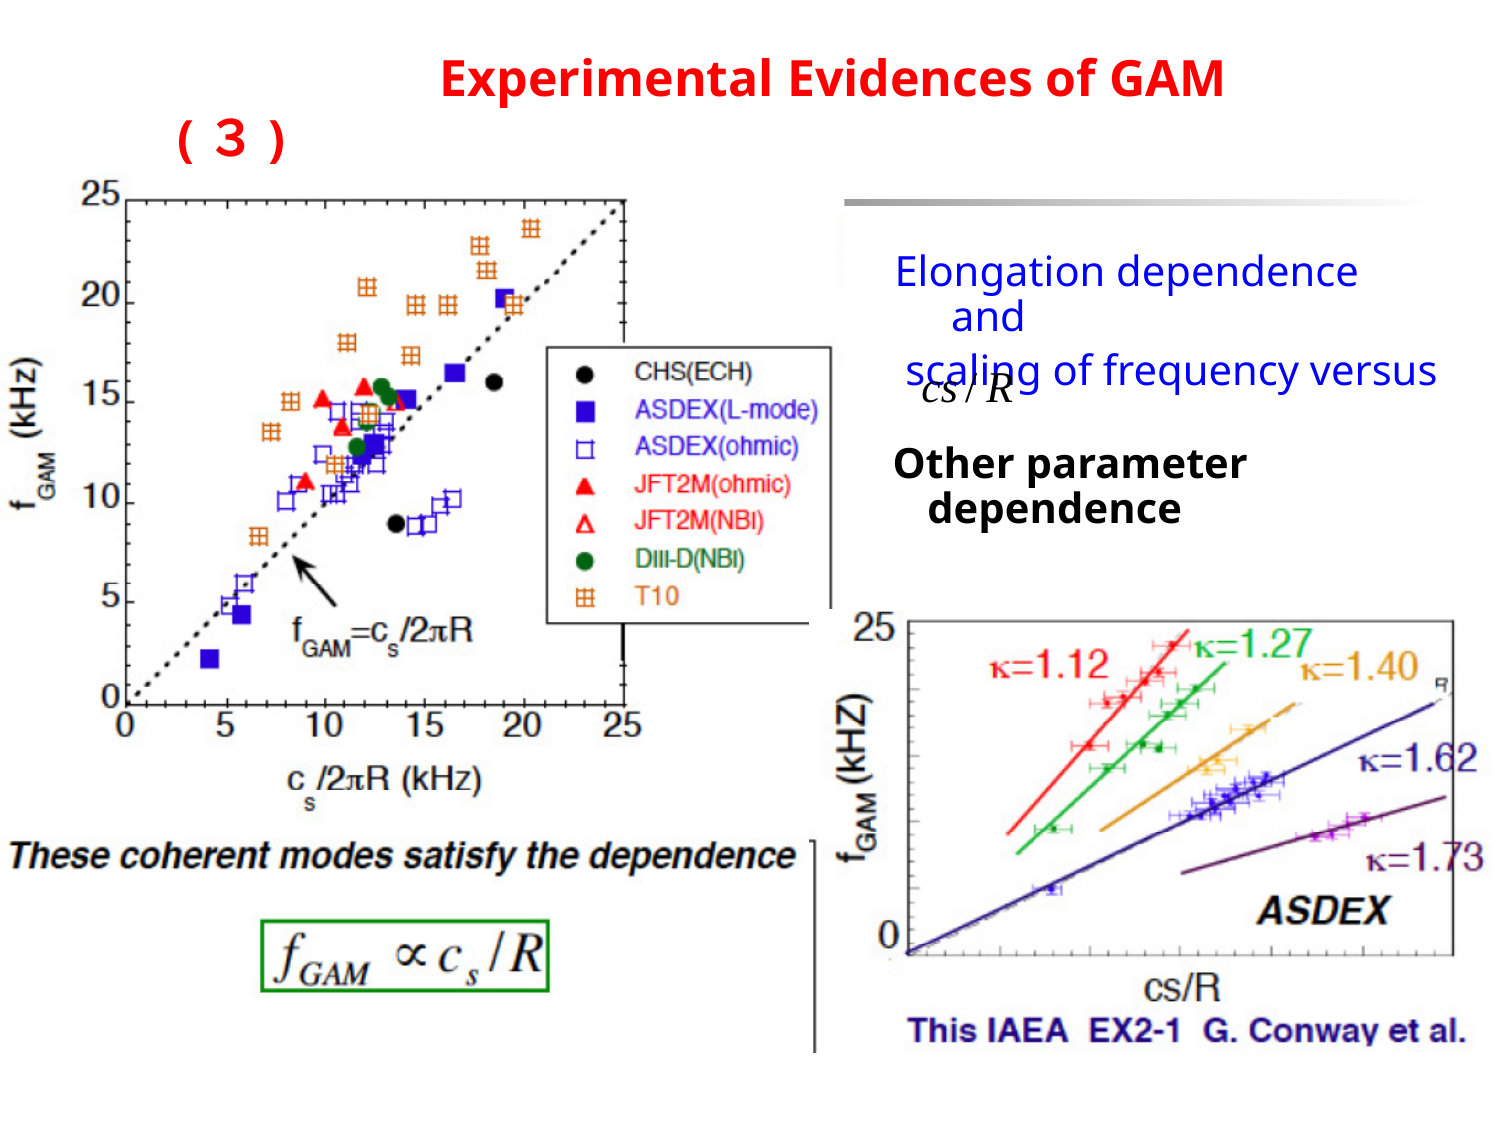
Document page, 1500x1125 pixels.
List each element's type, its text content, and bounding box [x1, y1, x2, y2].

picture [0, 172, 1500, 1054]
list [915, 361, 1022, 414]
text_box Elongation dependence and scaling of frequency versus [879, 243, 1459, 402]
text_box Other parameter dependence [856, 434, 1471, 540]
title Experimental Evidences of GAM(３) [162, 62, 1350, 174]
